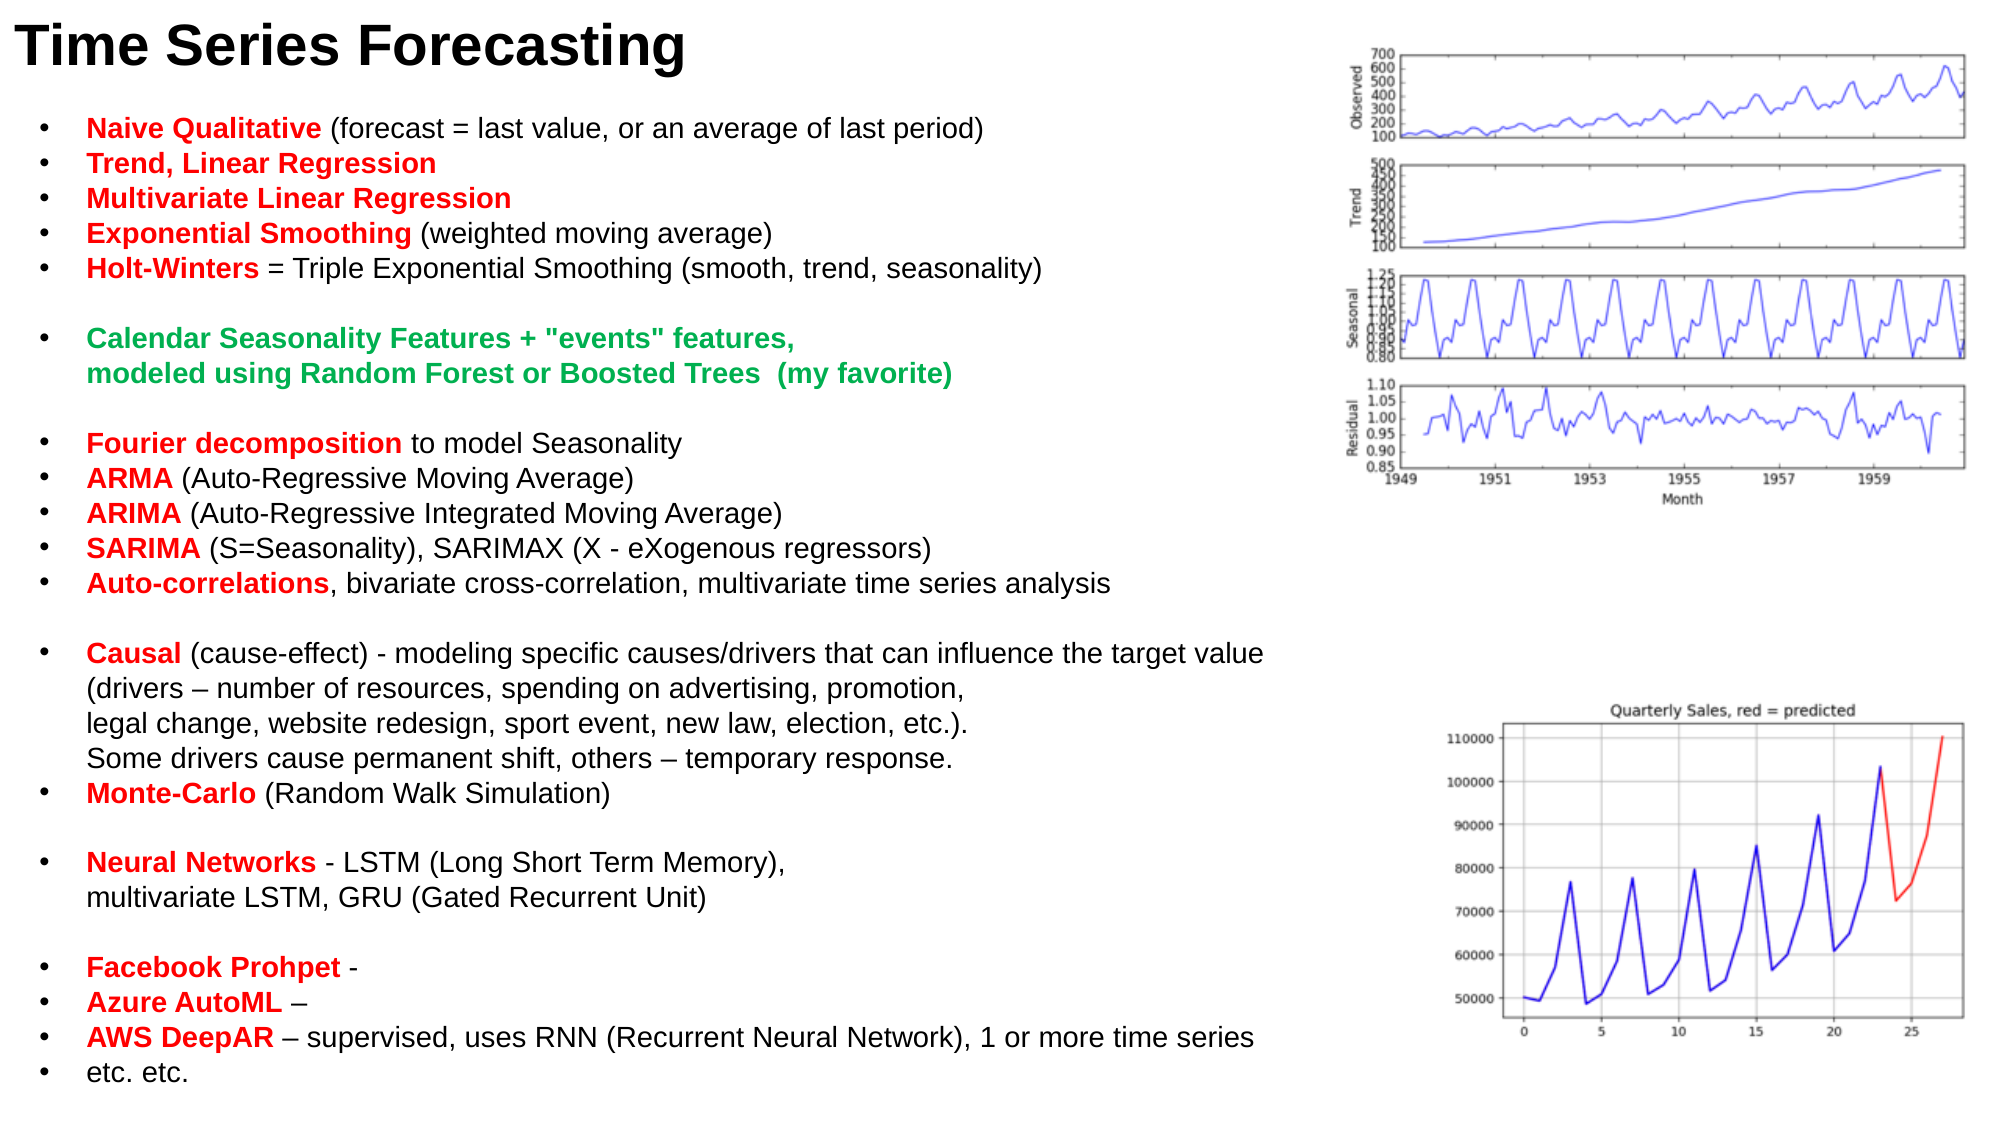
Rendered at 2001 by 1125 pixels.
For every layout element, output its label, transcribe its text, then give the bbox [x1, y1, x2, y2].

text_box Naive Qualitative (forecast = last value, or an average of last period) Trend, Linear Regression Multivariate Linear Regression Exponential Smoothing (weighted moving average) Holt-Winters = Triple Exponential Smoothing (smooth, trend, seasonality) Calendar Seasonality Features + "events" features, modeled using Random Forest or Boosted Trees (my favorite) Fourier decomposition to model Seasonality ARMA (Auto-Regressive Moving Average) ARIMA (Auto-Regressive Integrated Moving Average) SARIMA (S=Seasonality), SARIMAX (X - eXogenous regressors) Auto-correlations, bivariate cross-correlation, multivariate time series analysis Causal (cause-effect) - modeling specific causes/drivers that can influence the target value (drivers – number of resources, spending on advertising, promotion, legal change, website redesign, sport event, new law, election, etc.). Some drivers cause permanent shift, others – temporary response. Monte-Carlo (Random Walk Simulation) Neural Networks - LSTM (Long Short Term Memory), multivariate LSTM, GRU (Gated Recurrent Unit) Facebook Prohpet - Azure AutoML – AWS DeepAR – supervised, uses RNN (Recurrent Neural Network), 1 or more time series etc. etc. [24, 102, 1297, 1096]
picture [1341, 42, 1976, 512]
text_box Time Series Forecasting [0, 0, 1010, 85]
picture [1440, 695, 1976, 1049]
